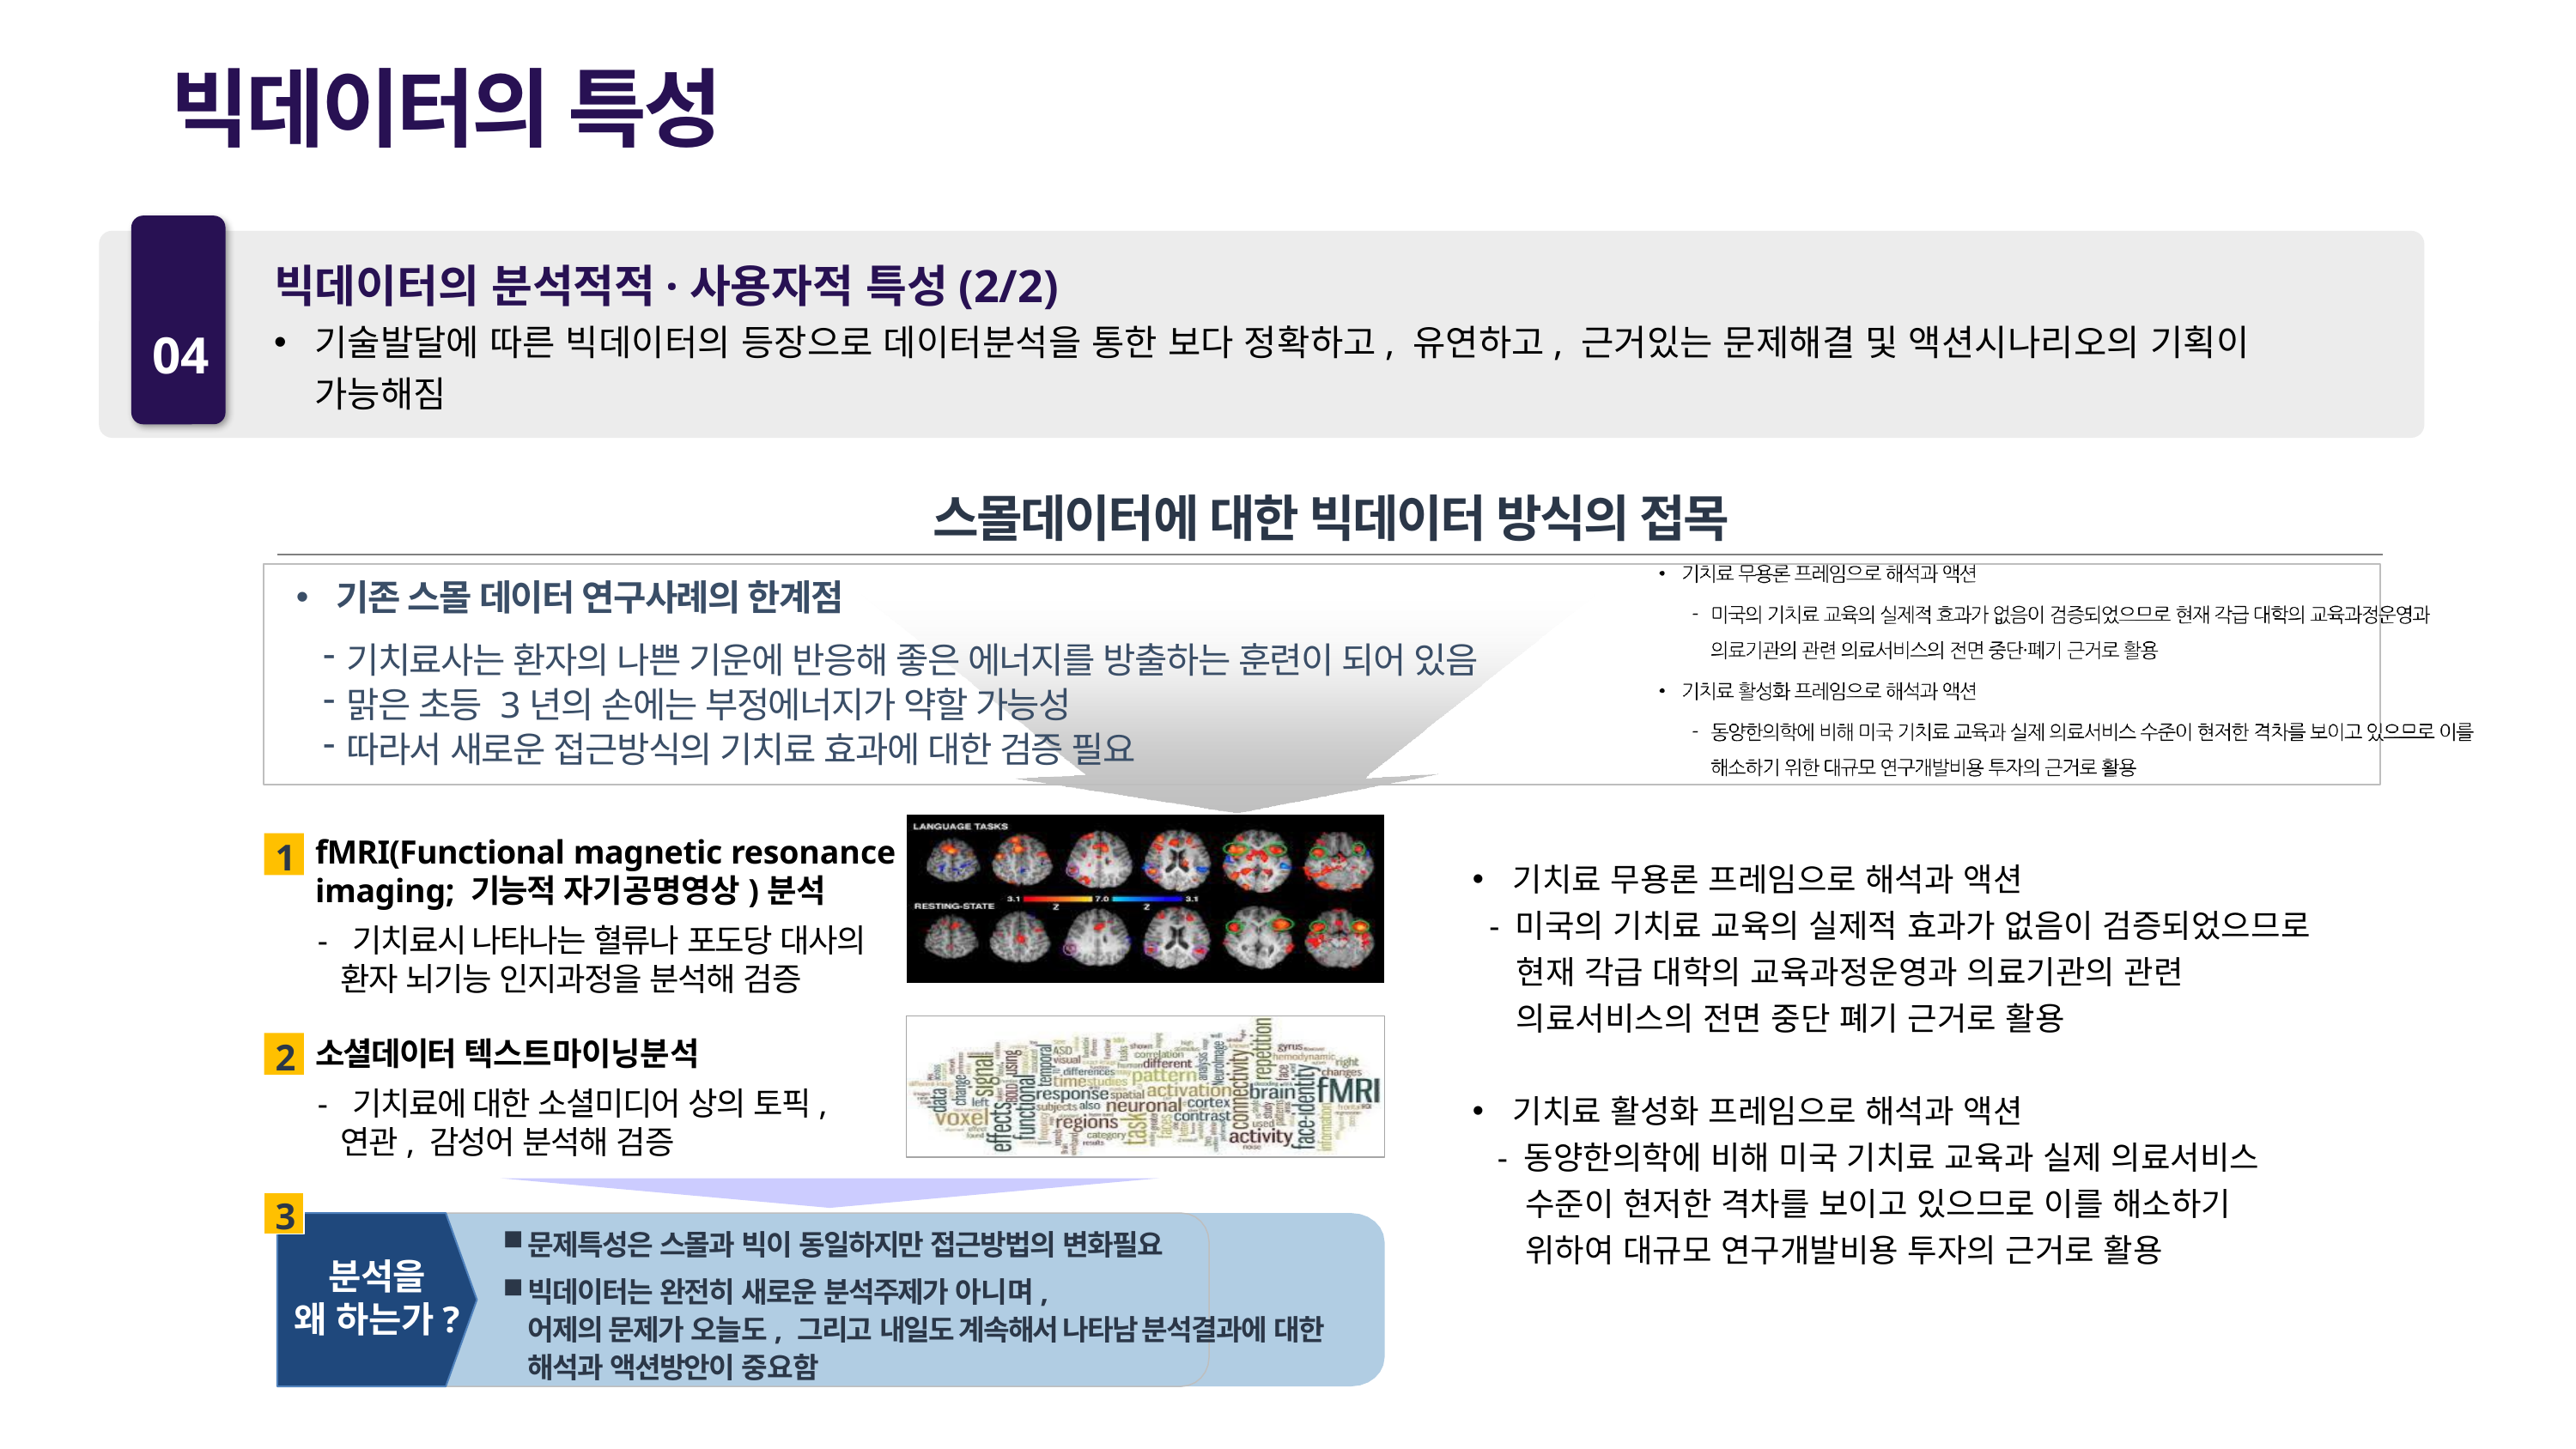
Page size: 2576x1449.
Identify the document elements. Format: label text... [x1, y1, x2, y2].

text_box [276, 1212, 1385, 1387]
text_box 1 [273, 833, 295, 878]
text_box 2 [273, 1033, 295, 1078]
text_box [264, 1033, 273, 1075]
text_box [295, 833, 304, 876]
text_box fMRI(Functional magnetic resonance imaging; 기능적 자기공명영상)분석 - 기치료시 나타나는 혈류나 포도당 대사의 환자 뇌기능 인지과정을 분석해 검증 [313, 830, 901, 997]
text_box 빅데이터의 특성 [157, 48, 1674, 164]
text_box [264, 833, 273, 876]
text_box [500, 1178, 1160, 1209]
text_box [263, 1191, 306, 1235]
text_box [99, 215, 2425, 439]
text_box 소셜데이터 텍스트마이닝분석 - 기치료에 대한 소셜미디어 상의 토픽, 연관, 감성어 분석해 검증 [313, 1019, 880, 1161]
text_box [295, 1033, 304, 1075]
text_box 기치료 무용론 프레임으로 해석과 액션 - 미국의 기치료 교육의 실제적 효과가 없음이 검증되었으므로 현재 각급 대학의 교육과정운영과 의료기관의 관련 의료서비스의 전면 중단 폐기 근거로 활용 기치료 활성화 프레임으로 해석과 액션 - 동양한의학에 비해 미국 기치료 교육과 실제 의료서비스 수준이 현저한 격차를 보이고 있으므로 이를 해소하기 위하여 대규모 연구개발비용 투자의 근거로 활용 [1460, 845, 2425, 1276]
text_box 문제특성은 스몰과 빅이 동일하지만 접근방법의 변화필요 빅데이터는 완전히 새로운 분석주제가 아니며, 어제의 문제가 오늘도, 그리고 내일도 계속해서 나타남 분석결과에 대한 해석과 액션방안이 중요함 [500, 1210, 1390, 1385]
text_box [263, 485, 2384, 813]
picture [1659, 563, 2474, 778]
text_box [906, 815, 1385, 1158]
